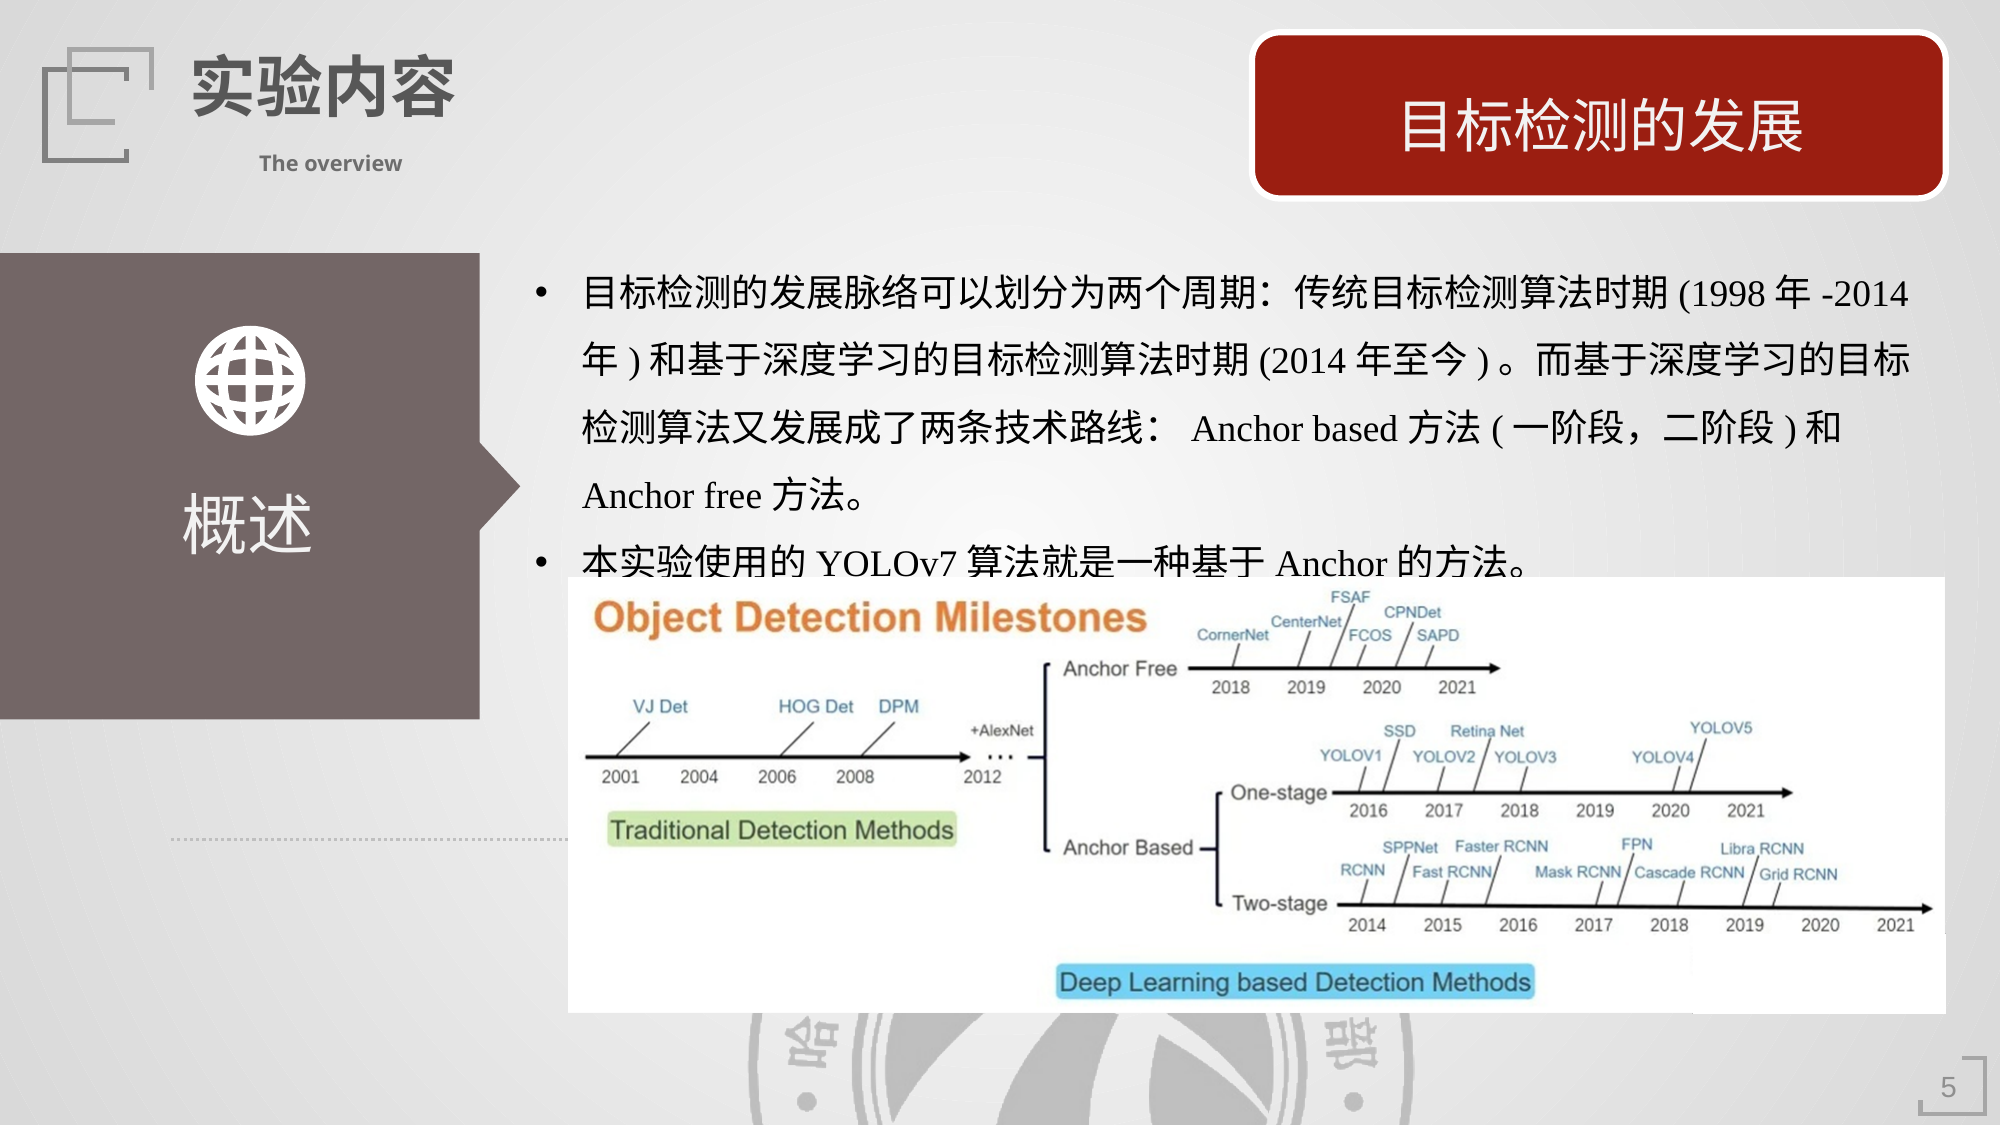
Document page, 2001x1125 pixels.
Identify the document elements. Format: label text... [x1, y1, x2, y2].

text_box 实验内容 [171, 36, 476, 125]
text_box The overview [141, 125, 521, 185]
text_box [1250, 31, 1947, 200]
picture [568, 577, 1946, 1125]
text_box 目标检测的发展脉络可以划分为两个周期：传统目标检测算法时期(1998年-2014年)和基于深度学习的目标检测算法时期(2014年至今)。而基于深度学习的目标检测算法又发展成了两条技术路线：Anchor based方法(一阶段，二阶段)和Anchor free方法。 本实验使用的YOLOv7算法就是一种基于Anchor的方法。 [520, 238, 1948, 592]
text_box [0, 253, 521, 720]
text_box 目标检测的发展 [1304, 67, 1897, 167]
